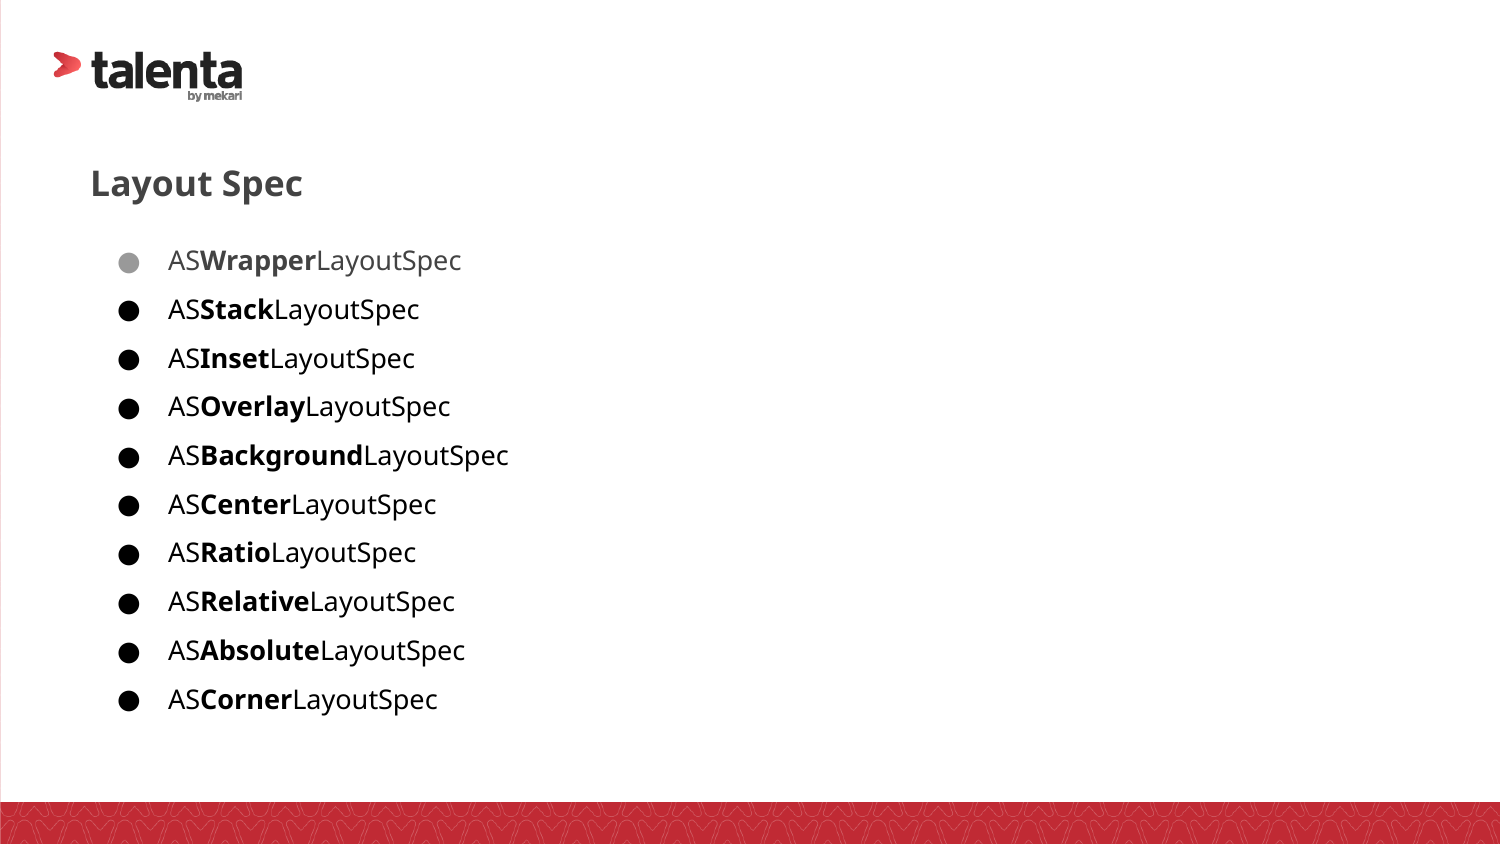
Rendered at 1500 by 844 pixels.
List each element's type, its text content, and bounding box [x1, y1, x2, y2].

title ASWrapperLayoutSpec ASStackLayoutSpec ASInsetLayoutSpec ASOverlayLayoutSpec ASBackgroundLayoutSpec ASCenterLayoutSpec ASRatioLayoutSpec ASRelativeLayoutSpec ASAbsoluteLayoutSpec ASCornerLayoutSpec [93, 227, 1407, 715]
picture [0, 0, 1500, 844]
title Layout Spec [90, 155, 941, 209]
